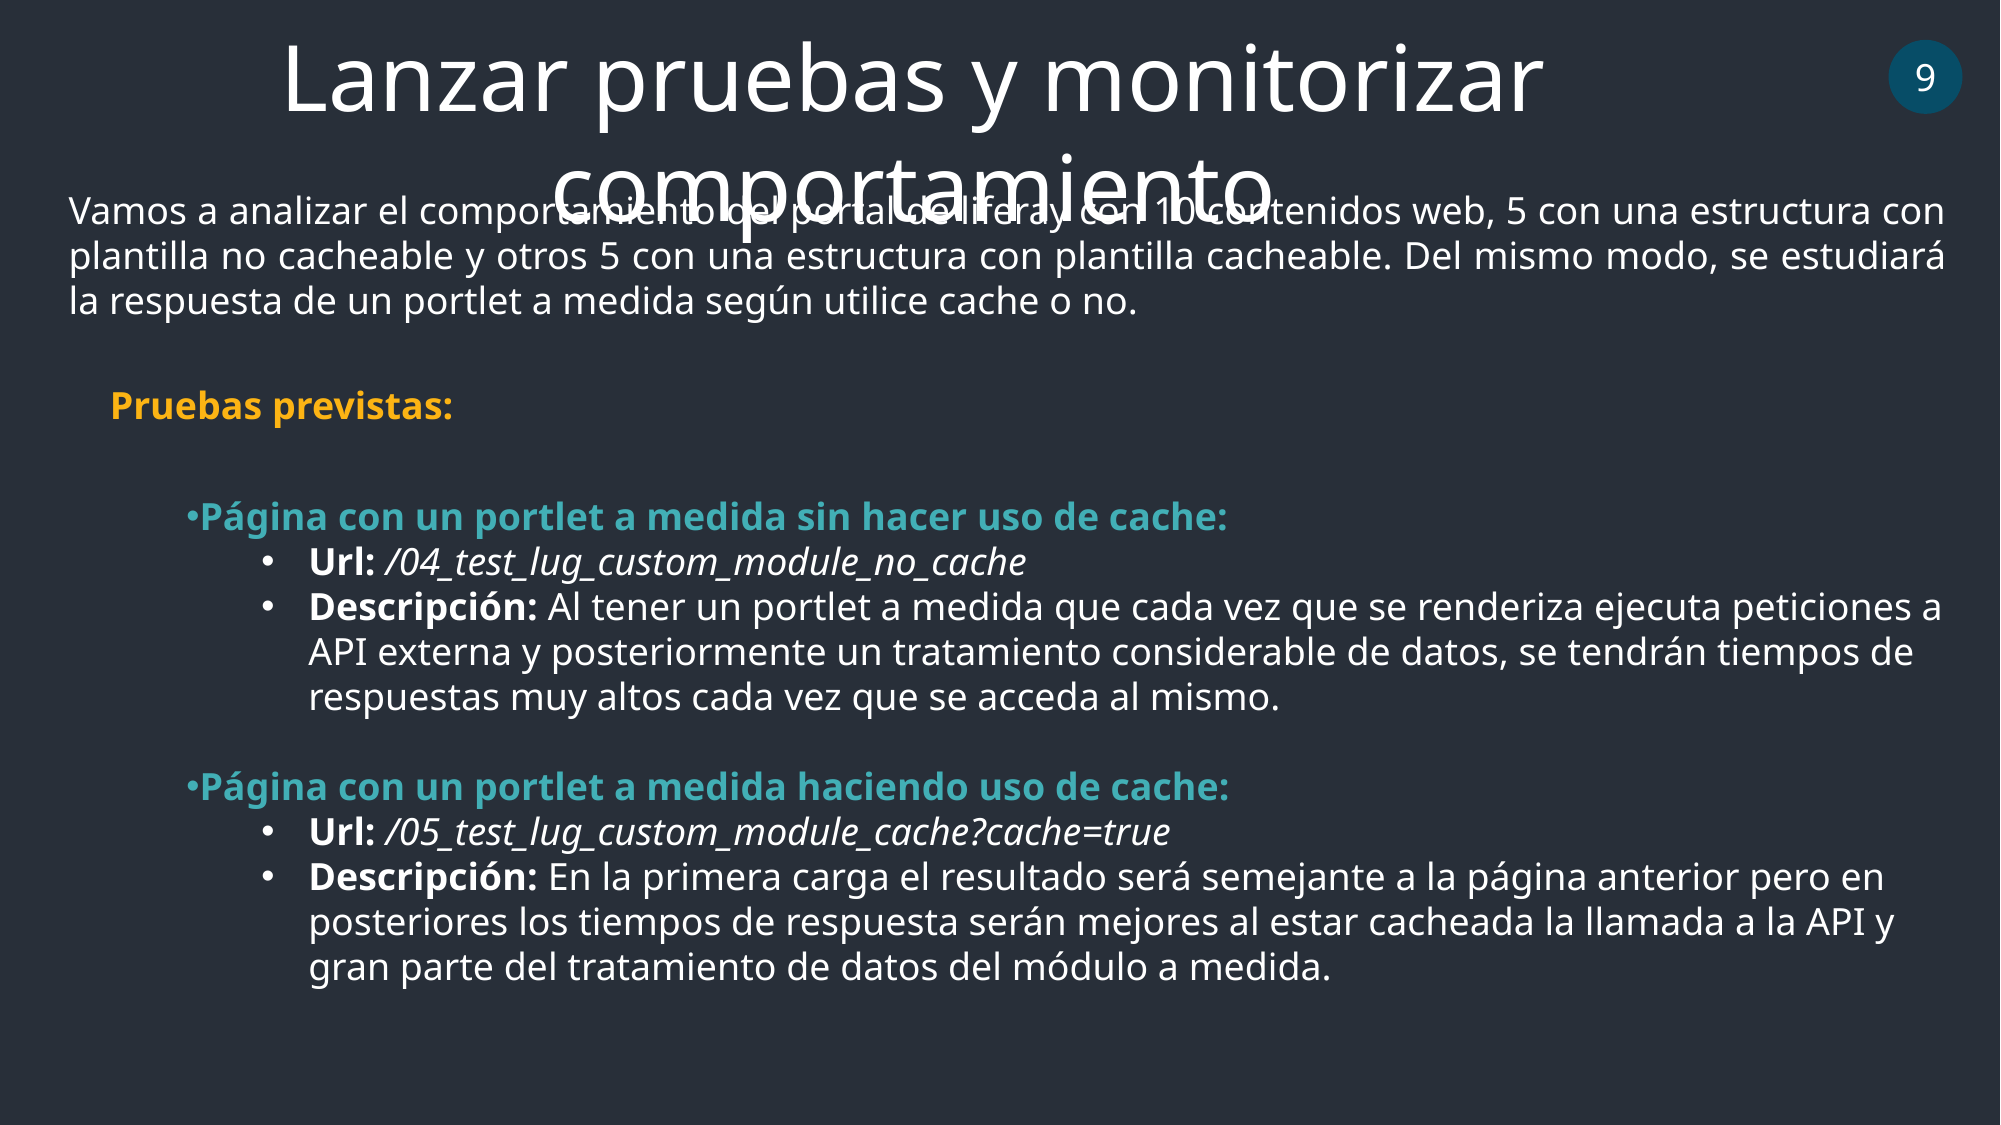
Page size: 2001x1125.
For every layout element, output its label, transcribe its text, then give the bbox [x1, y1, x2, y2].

text_box Página con un portlet a medida sin hacer uso de cache: Url: /04_test_lug_custom_module_no_cache Descripción: Al tener un portlet a medida que cada vez que se renderiza ejecuta peticiones a API externa y posteriormente un tratamiento considerable de datos, se tendrán tiempos de respuestas muy altos cada vez que se acceda al mismo. Página con un portlet a medida haciendo uso de cache: Url: /05_test_lug_custom_module_cache?cache=true Descripción: En la primera carga el resultado será semejante a la página anterior pero en posteriores los tiempos de respuesta serán mejores al estar cacheada la llamada a la API y gran parte del tratamiento de datos del módulo a medida. [171, 485, 1963, 996]
text_box Vamos a analizar el comportamiento del portal de liferay con 10 contenidos web, 5 con una estructura con plantilla no cacheable y otros 5 con una estructura con plantilla cacheable. Del mismo modo, se estudiará la respuesta de un portlet a medida según utilice cache o no. [53, 179, 1963, 330]
text_box 9 [1887, 38, 1964, 115]
text_box Lanzar pruebas y monitorizar comportamiento [0, 12, 1828, 248]
text_box Pruebas previstas: [94, 374, 469, 435]
